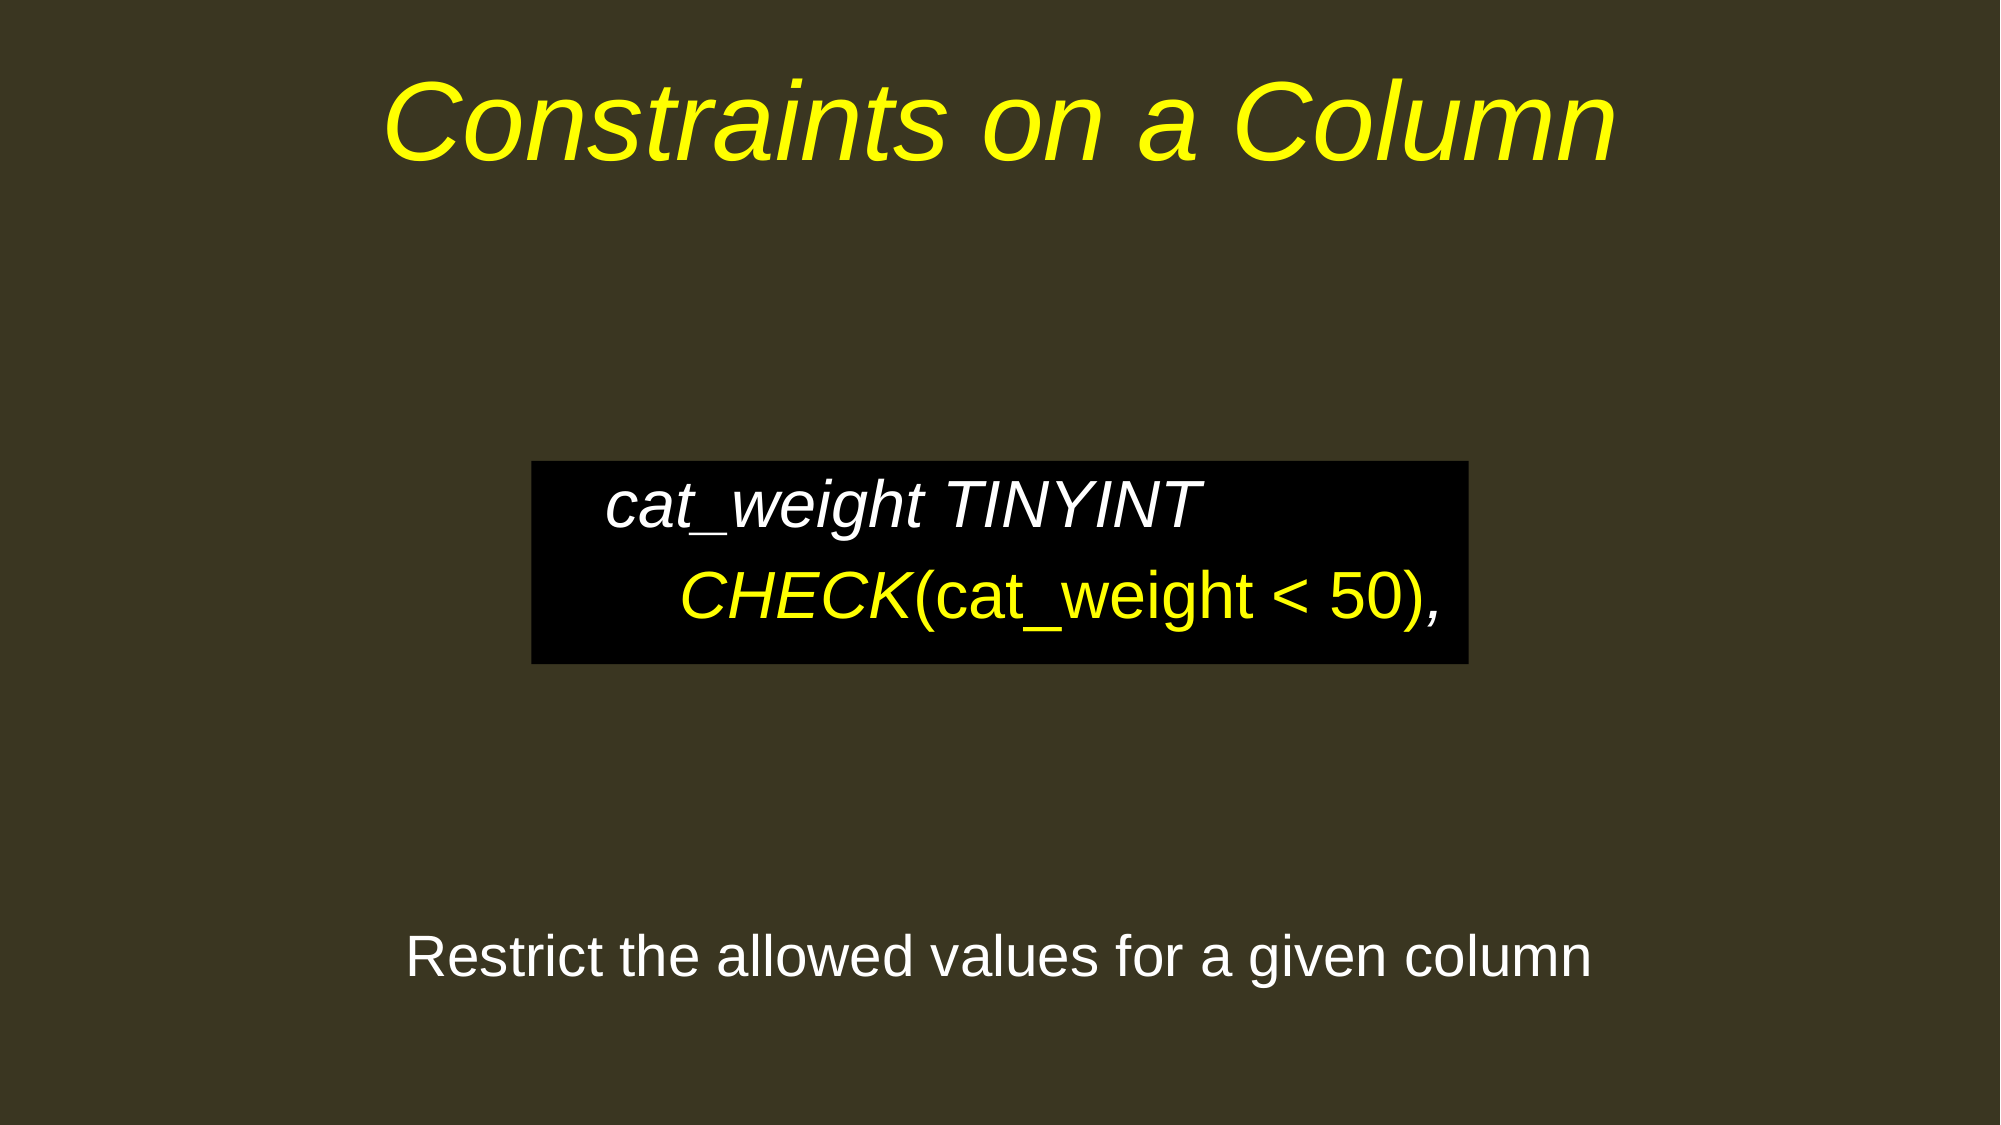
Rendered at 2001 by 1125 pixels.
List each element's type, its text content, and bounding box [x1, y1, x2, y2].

list cat_weight TINYINT CHECK(cat_weight < 50), [531, 460, 1469, 665]
text_box Restrict the allowed values for a given column [390, 910, 1610, 996]
title Constraints on a Column [73, 63, 1928, 251]
